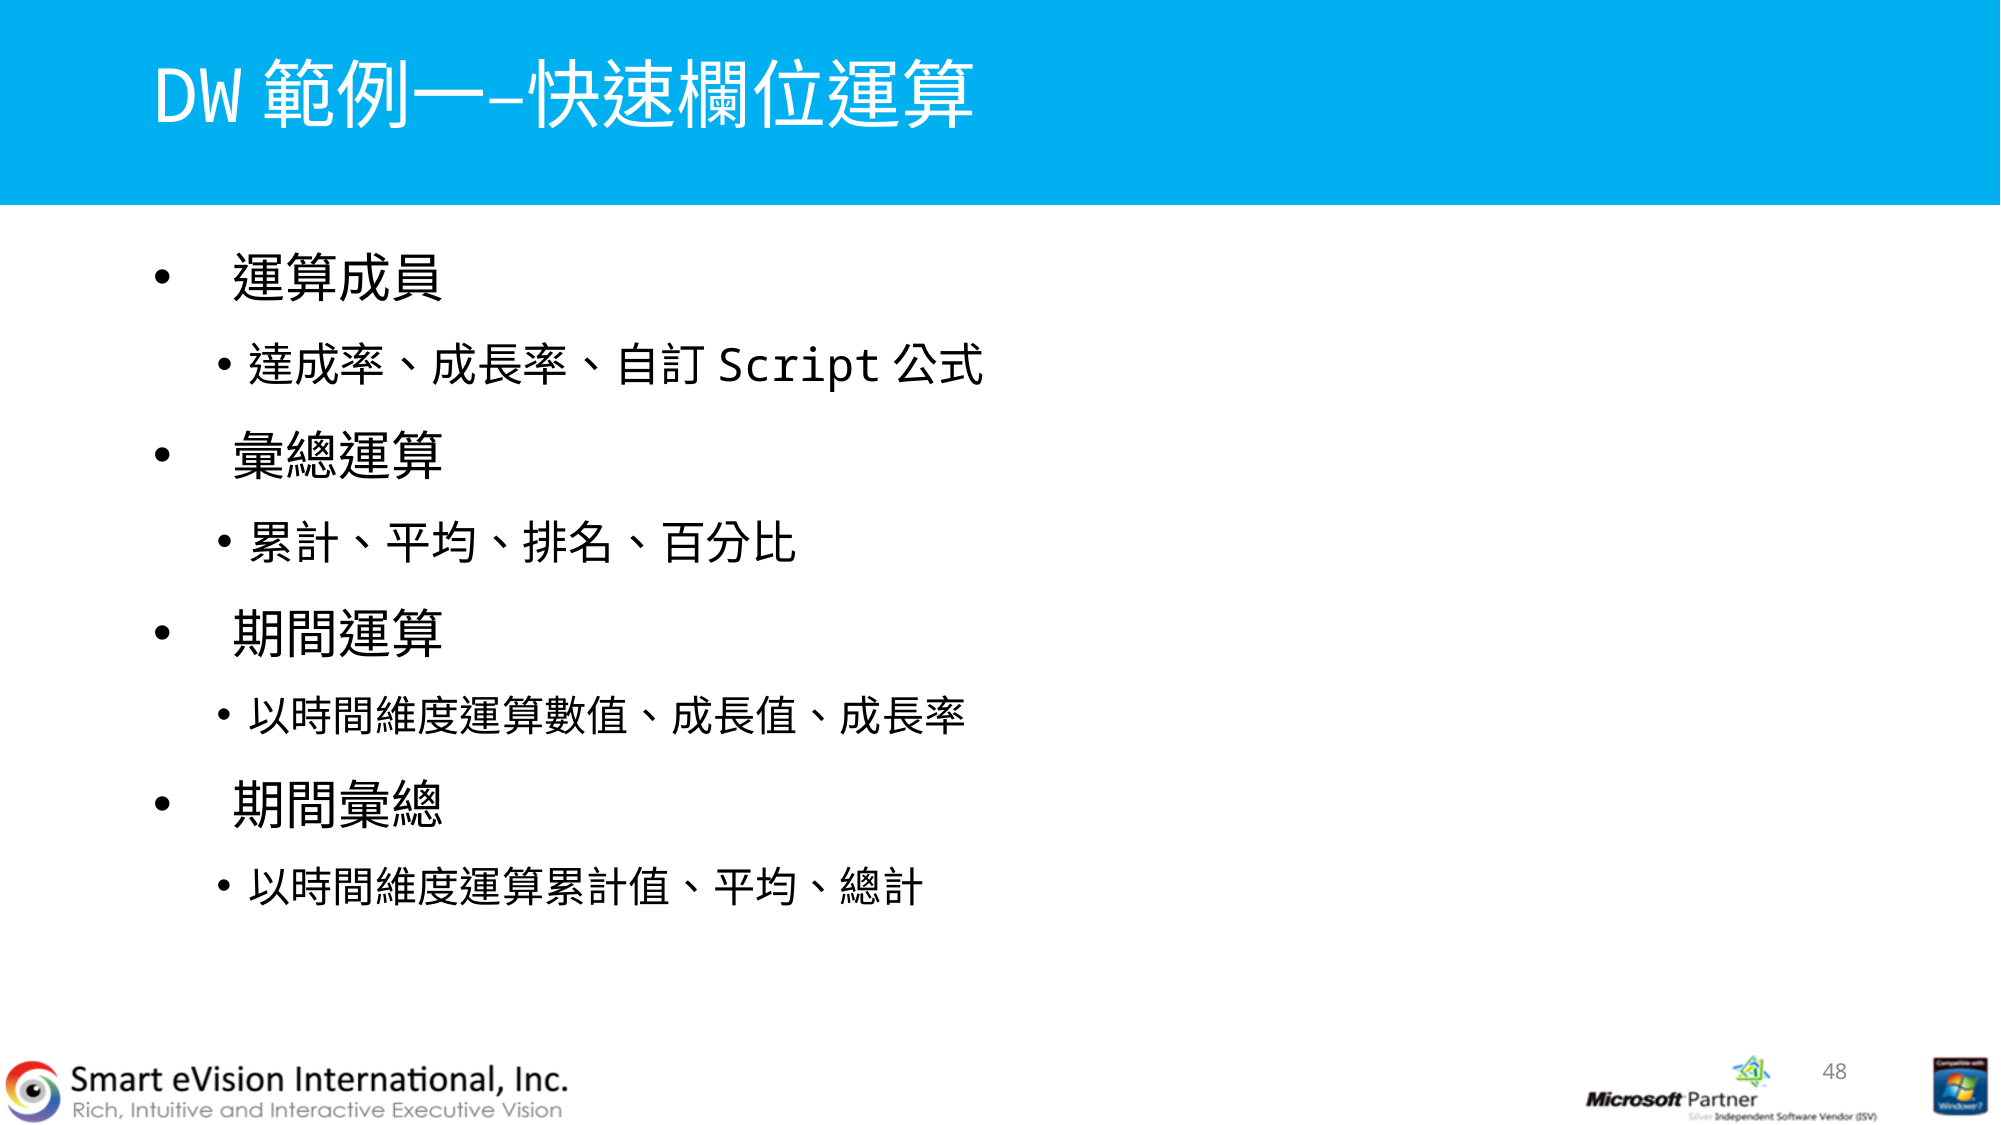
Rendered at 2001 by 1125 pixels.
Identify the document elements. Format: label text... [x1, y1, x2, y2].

list 運算成員 達成率、成長率、自訂Script公式 彙總運算 累計、平均、排名、百分比 期間運算 以時間維度運算數值、成長值、成長率 期間彙總 以時間維度運算累計值、平均、總計 [138, 205, 1676, 920]
slide_number 48 [1325, 1042, 1863, 1103]
title DW範例一–快速欄位運算 [138, 22, 1676, 145]
